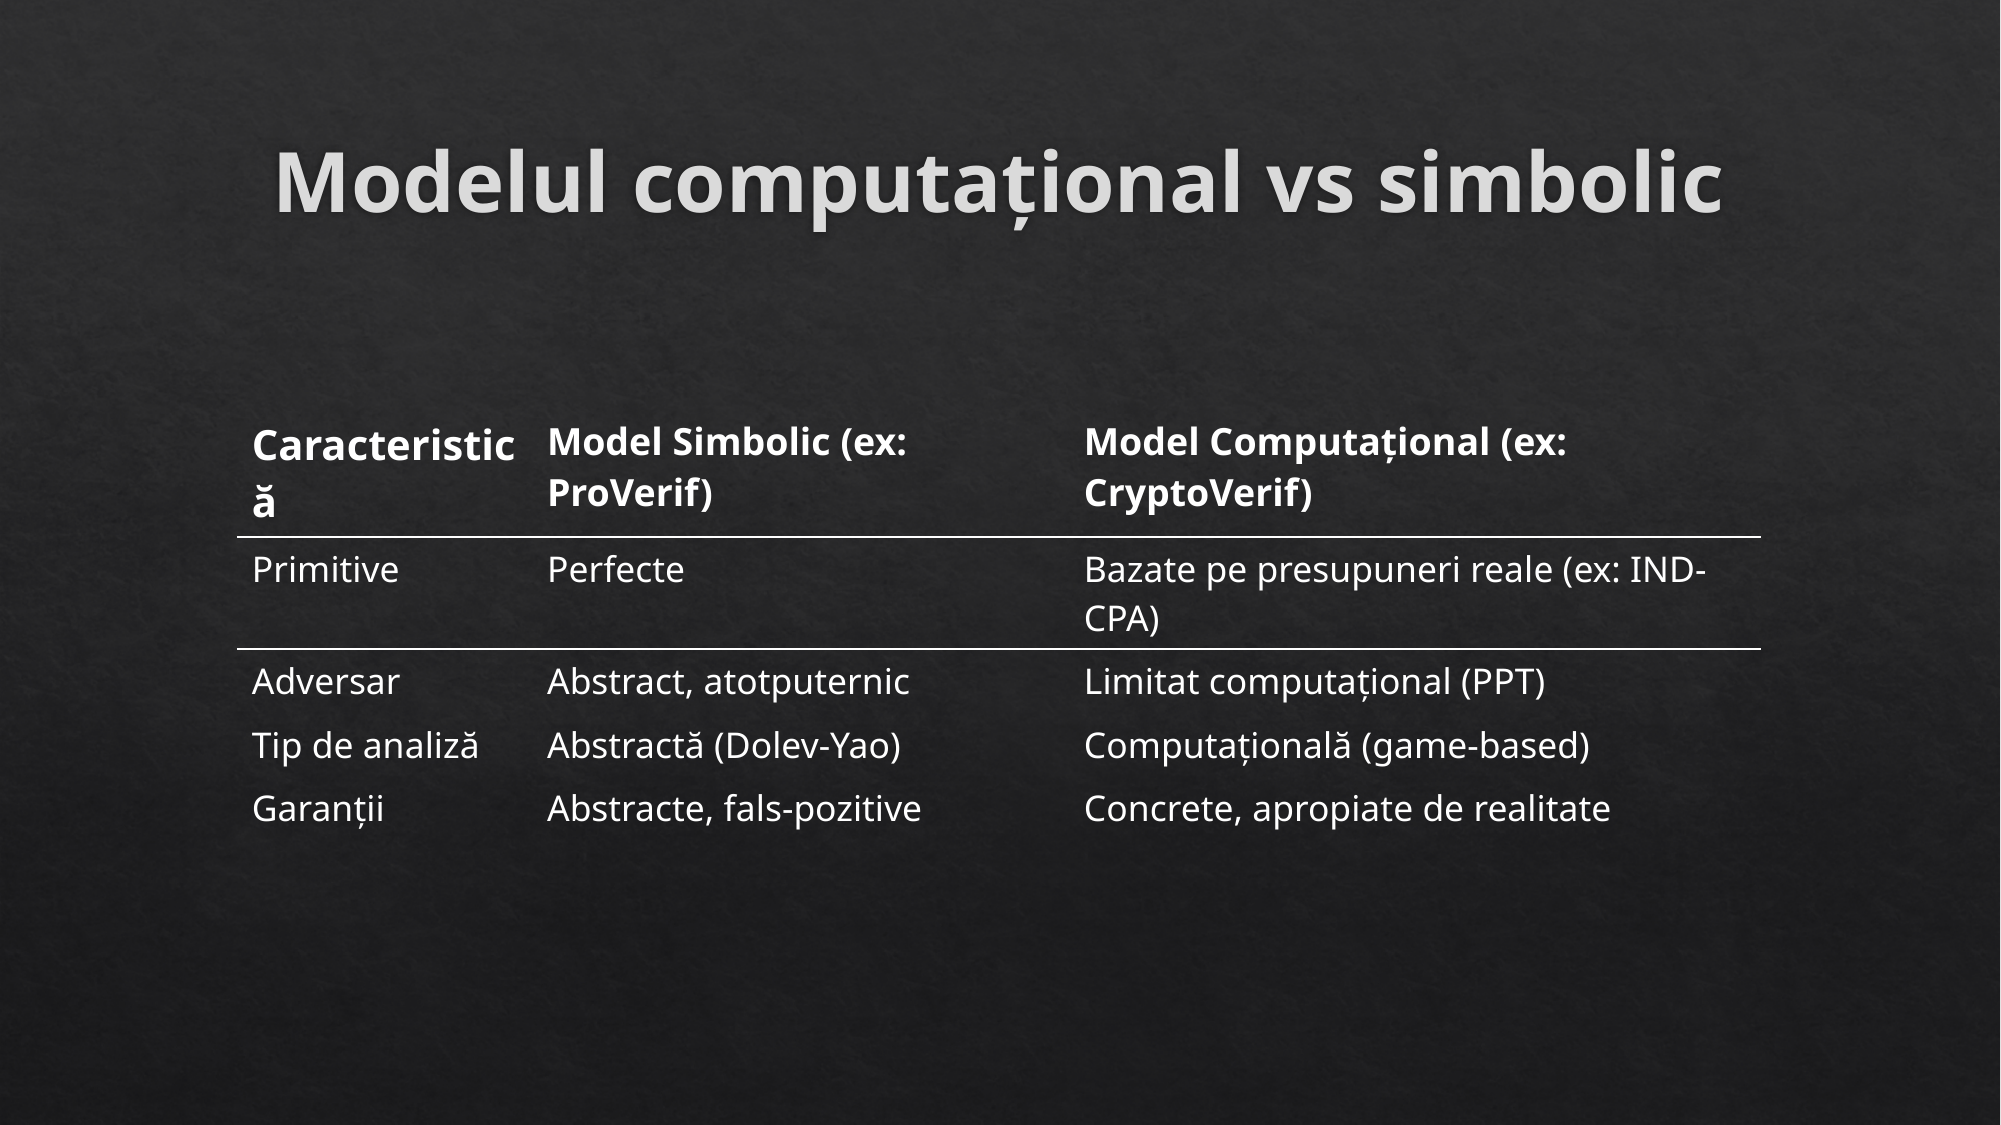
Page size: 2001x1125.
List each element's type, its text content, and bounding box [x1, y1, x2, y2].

table_cell Abstractă (Dolev-Yao) [532, 713, 1069, 776]
table_header Model Computațional (ex: CryptoVerif) [1069, 408, 1761, 536]
table_cell Garanții [237, 776, 532, 840]
table_cell Abstracte, fals-pozitive [532, 776, 1069, 840]
table_header Caracteristică [237, 408, 532, 536]
table_cell Bazate pe presupuneri reale (ex: IND-CPA) [1069, 538, 1761, 648]
table_cell Primitive [237, 538, 532, 648]
table_cell Limitat computațional (PPT) [1069, 650, 1761, 713]
table_cell Perfecte [532, 538, 1069, 648]
table_cell Concrete, apropiate de realitate [1069, 776, 1761, 840]
table_cell Computațională (game-based) [1069, 713, 1761, 776]
table_header Model Simbolic (ex: ProVerif) [532, 408, 1069, 536]
table_cell Abstract, atotputernic [532, 650, 1069, 713]
title Modelul computațional vs simbolic [149, 99, 1849, 260]
table_cell Tip de analiză [237, 713, 532, 776]
table_cell Adversar [237, 650, 532, 713]
